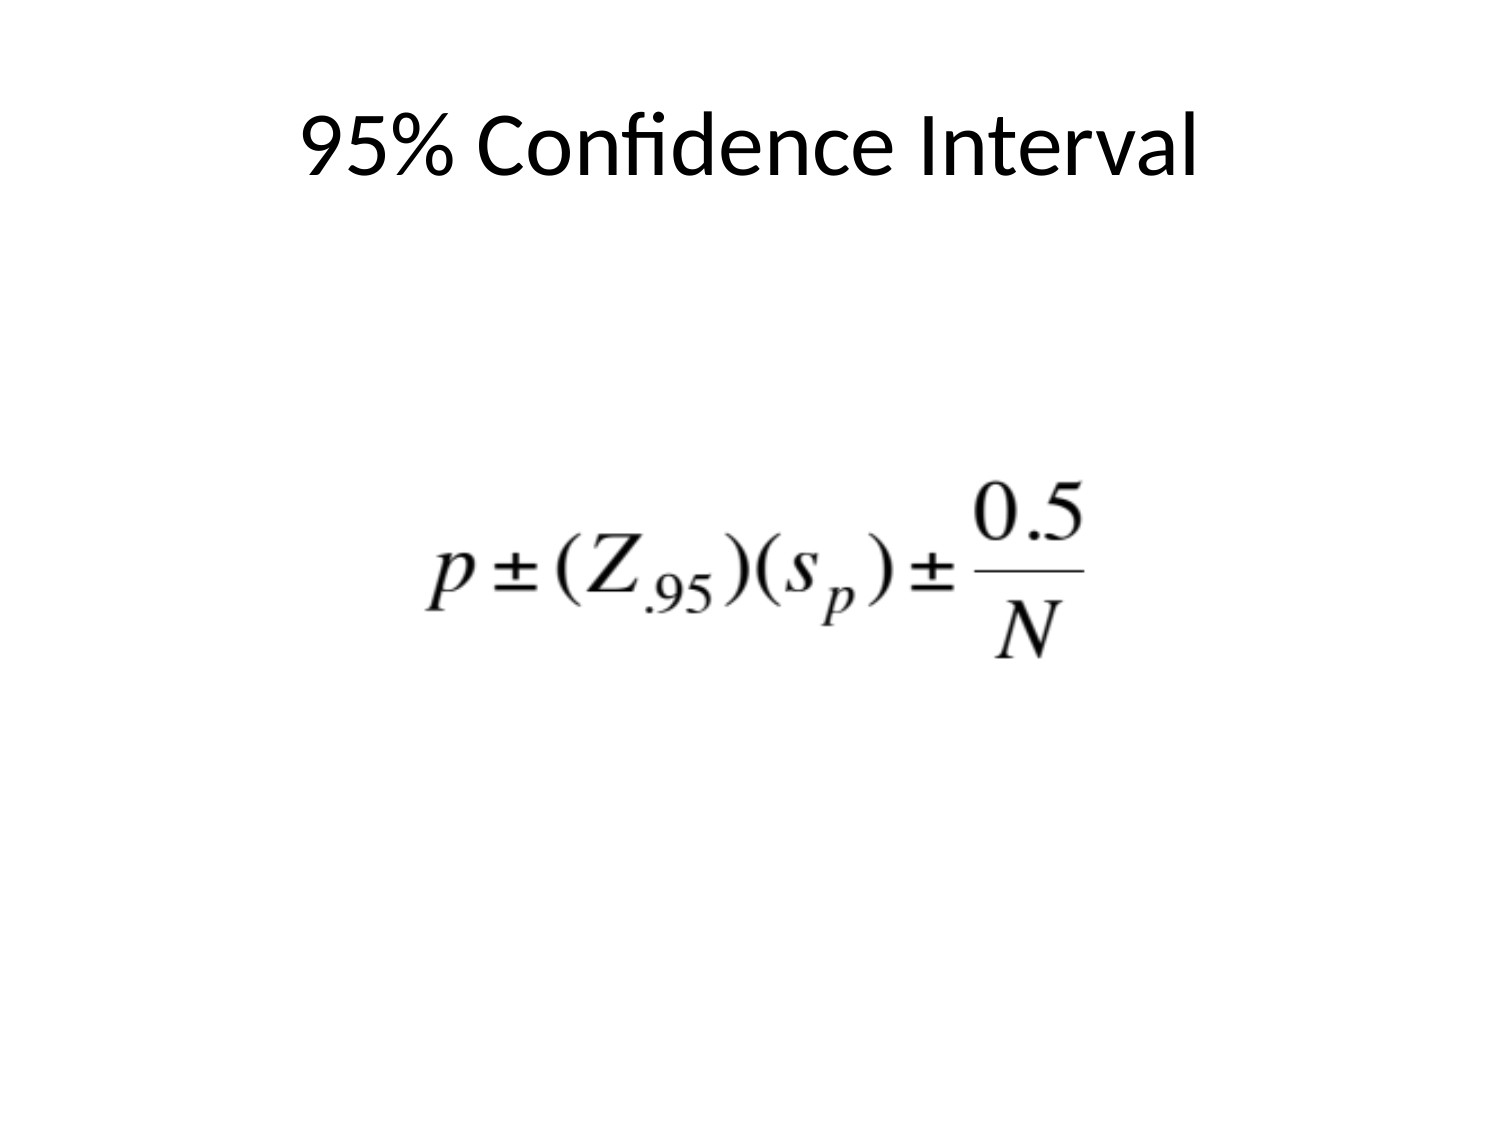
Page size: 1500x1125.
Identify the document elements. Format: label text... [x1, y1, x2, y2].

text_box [420, 471, 1085, 659]
title 95% Confidence Interval [75, 45, 1425, 233]
